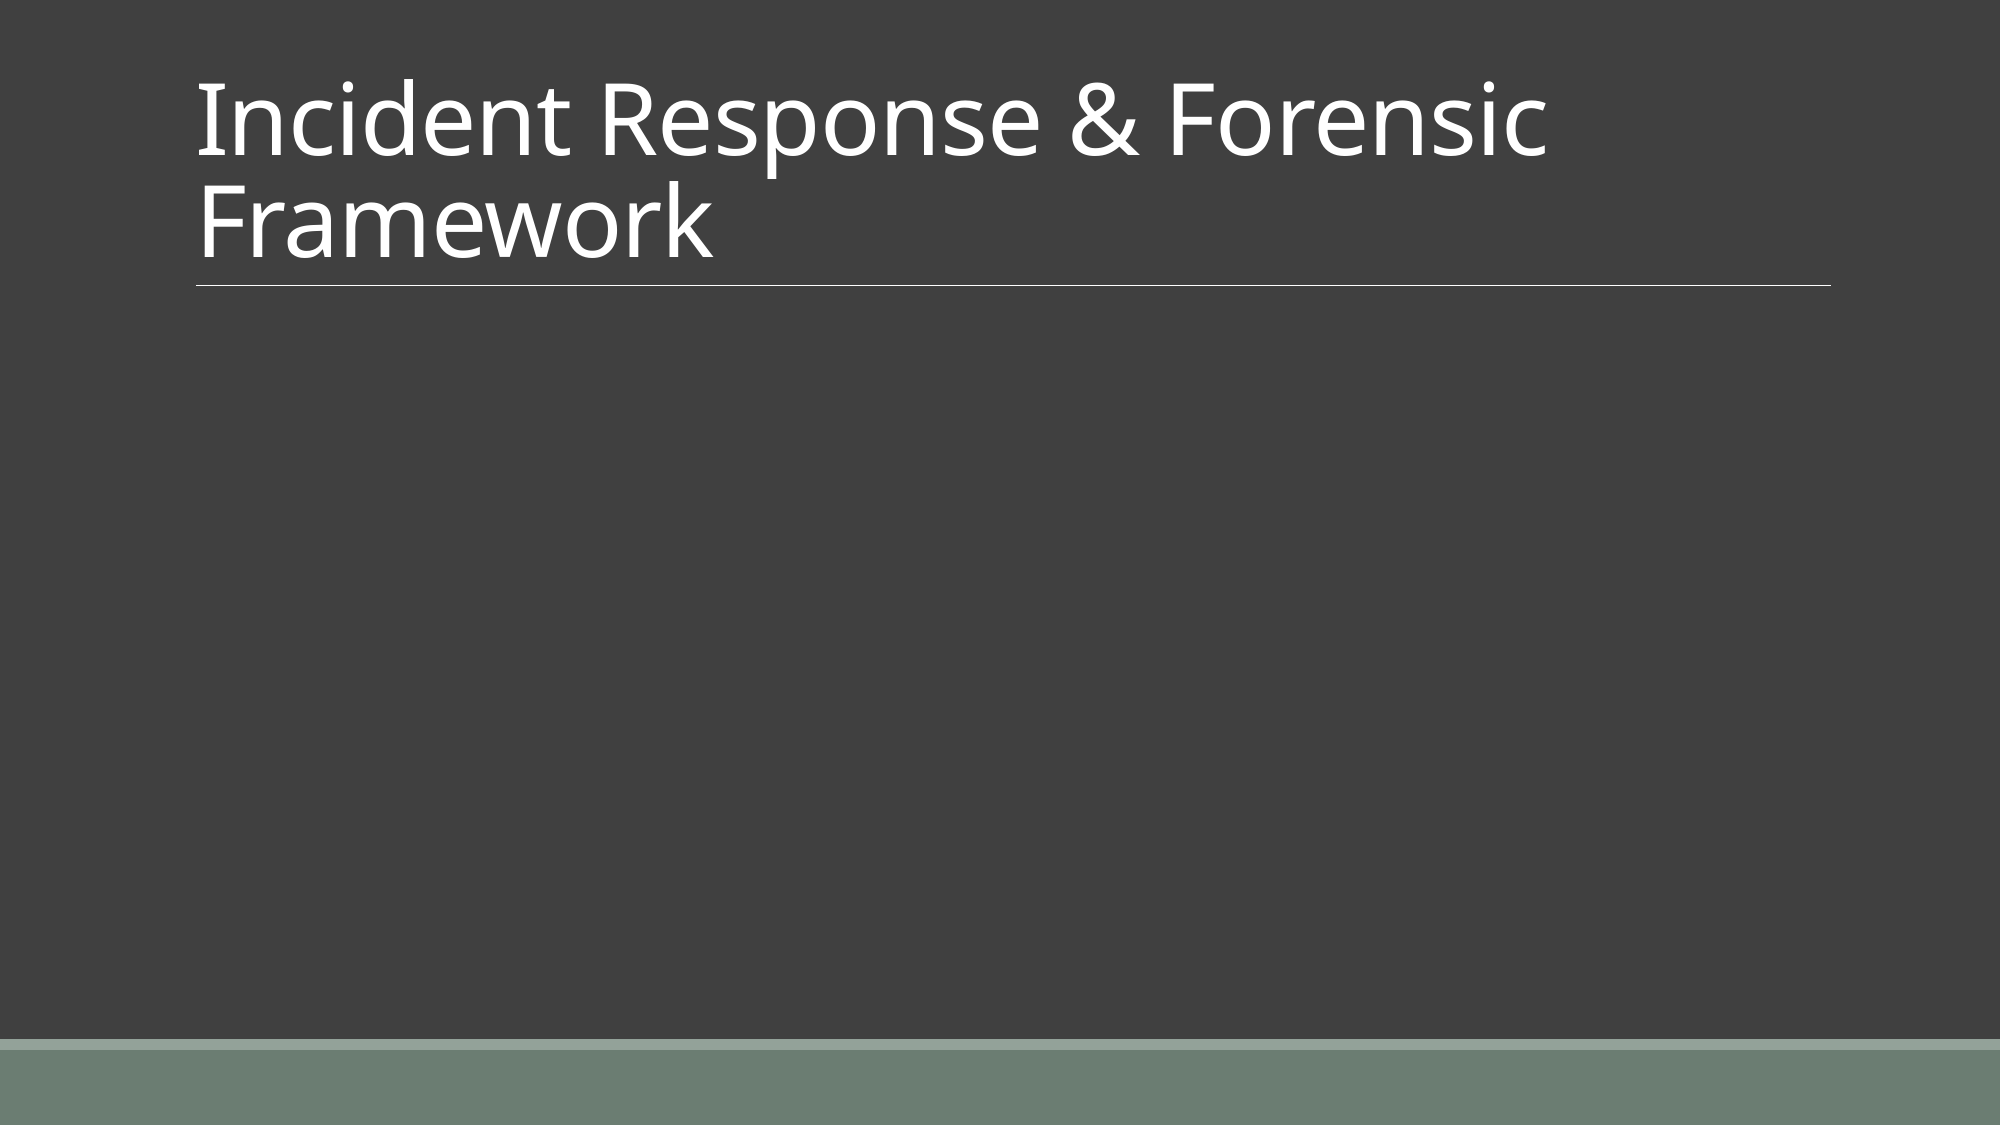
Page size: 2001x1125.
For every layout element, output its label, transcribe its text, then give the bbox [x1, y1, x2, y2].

title Incident Response & Forensic Framework [180, 47, 1830, 285]
